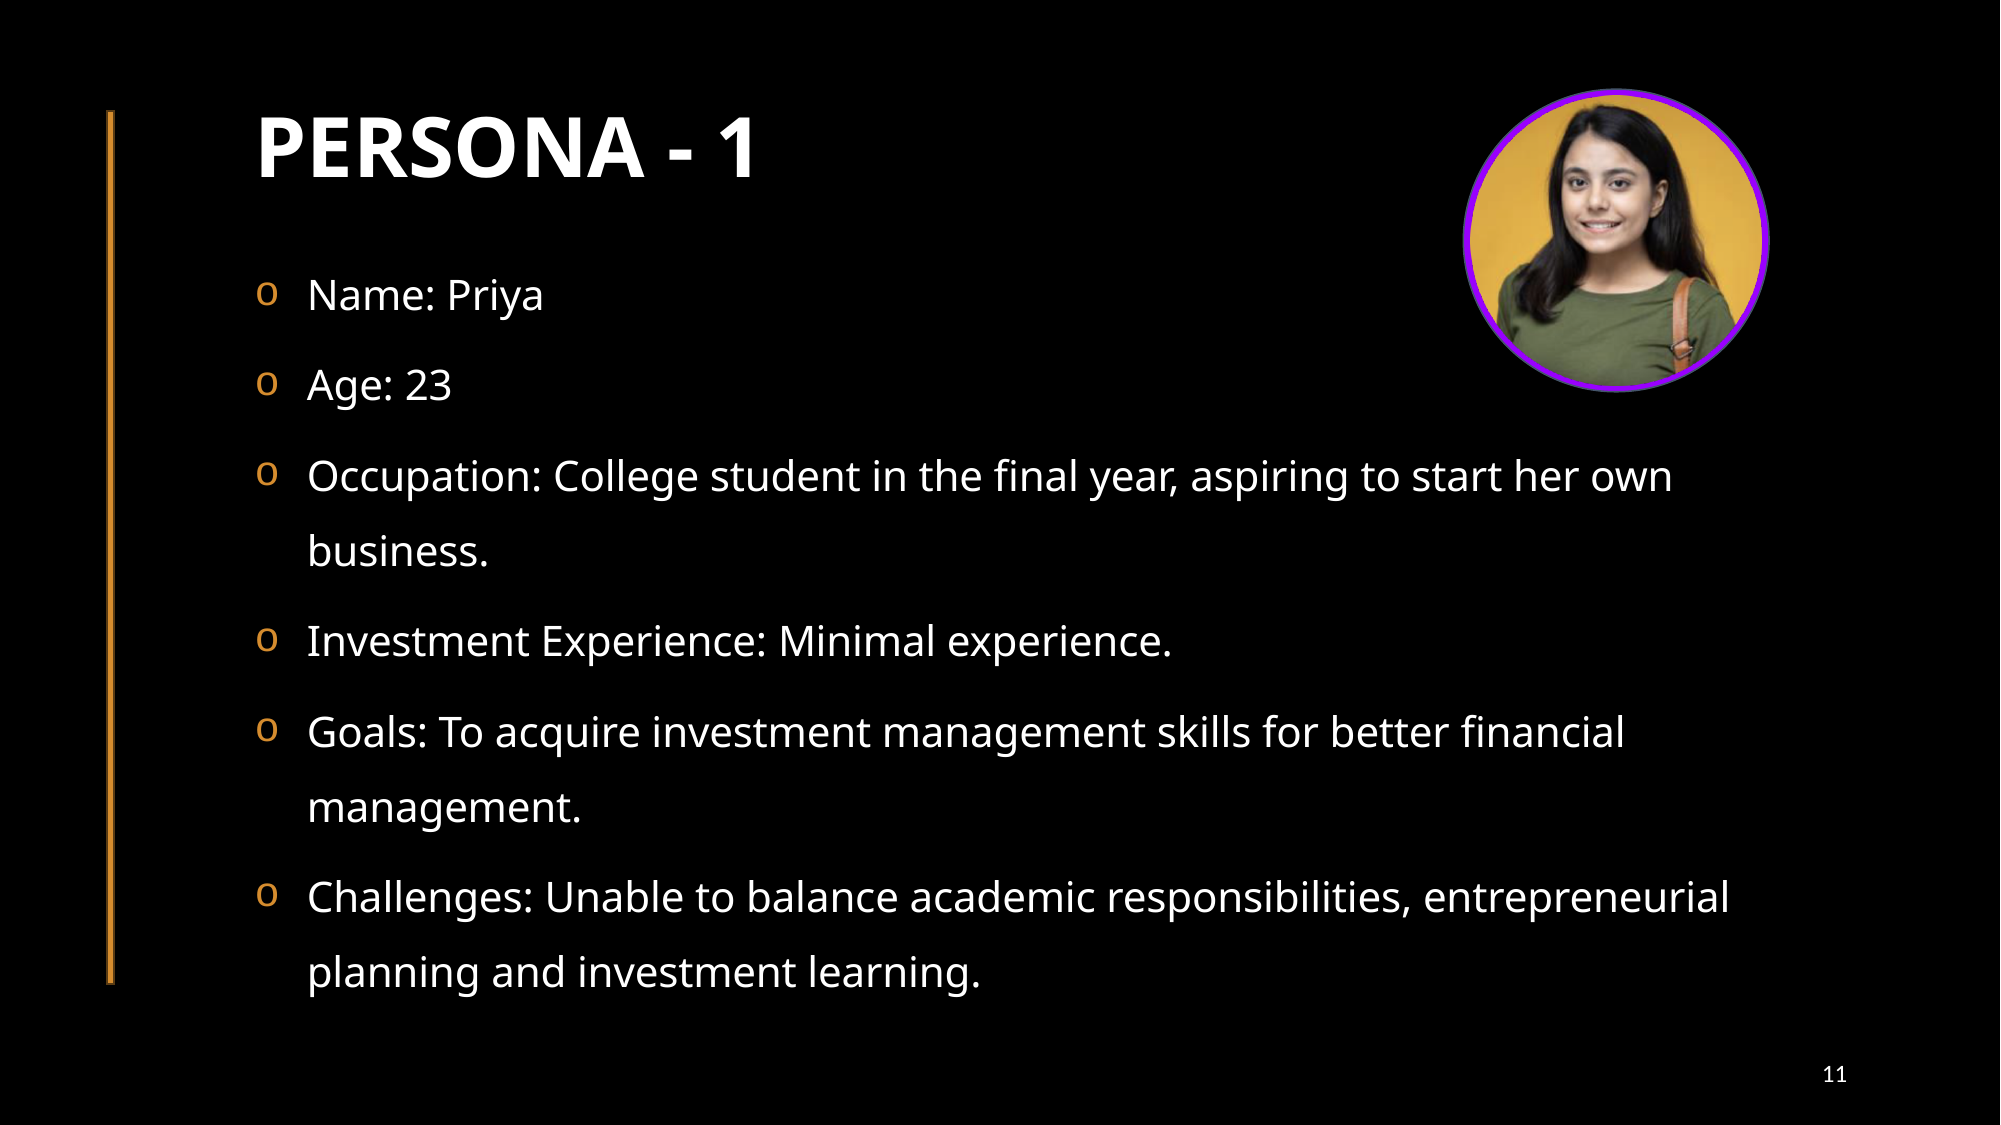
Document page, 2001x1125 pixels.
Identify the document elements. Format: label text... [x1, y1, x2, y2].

text_box [106, 110, 115, 985]
title PERSONA - 1 [239, 66, 1596, 235]
picture [1470, 94, 1762, 386]
text_box [1766, 210, 1770, 271]
text_box [1582, 89, 1651, 93]
slide_number 11 [1412, 1042, 1863, 1103]
list Name: Priya Age: 23 Occupation: College student in the final year, aspiring to start her own business. Investment Experience: Minimal experience. Goals: To acquire investment management skills for better financial management. Challenges: Unable to balance academic responsibilities, entrepreneurial planning and investment learning. [239, 236, 1836, 1006]
